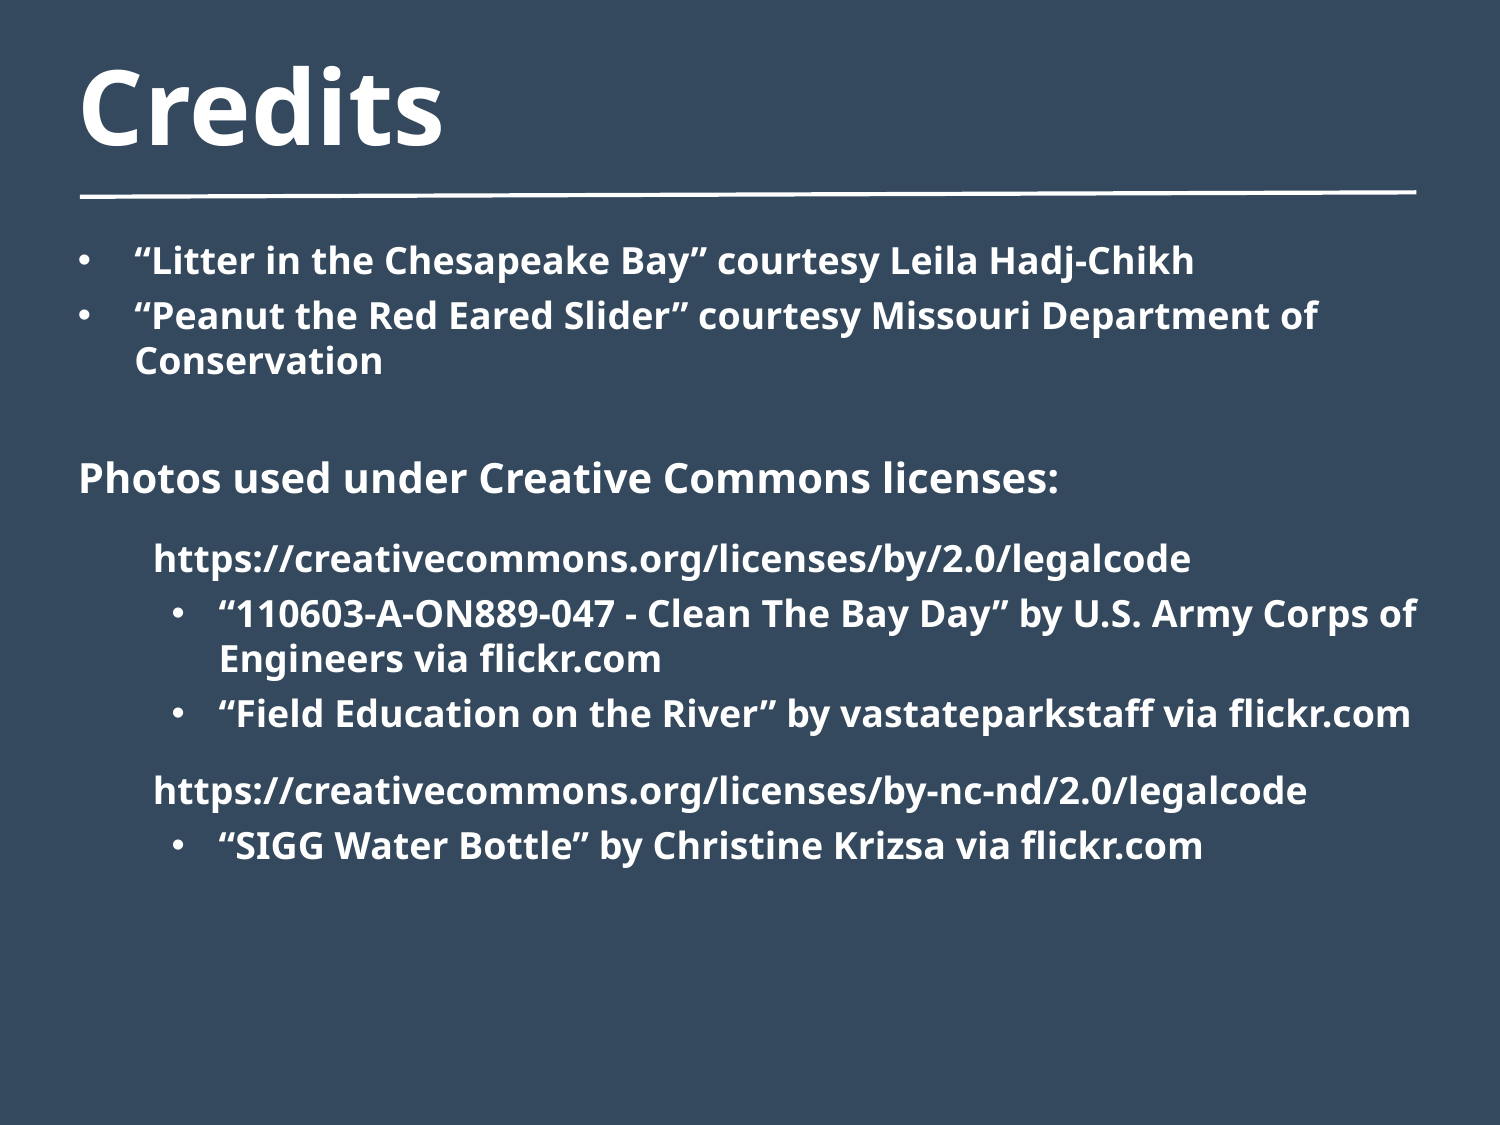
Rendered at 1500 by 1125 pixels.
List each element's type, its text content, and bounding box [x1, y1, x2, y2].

subtitle “Litter in the Chesapeake Bay” courtesy Leila Hadj-Chikh “Peanut the Red Eared Slider” courtesy Missouri Department of Conservation Photos used under Creative Commons licenses: https://creativecommons.org/licenses/by/2.0/legalcode “110603-A-ON889-047 - Clean The Bay Day” by U.S. Army Corps of Engineers via flickr.com “Field Education on the River” by vastateparkstaff via flickr.com https://creativecommons.org/licenses/by-nc-nd/2.0/legalcode “SIGG Water Bottle” by Christine Krizsa via flickr.com [63, 229, 1443, 1077]
text_box Credits [62, 10, 1443, 197]
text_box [79, 192, 1417, 197]
